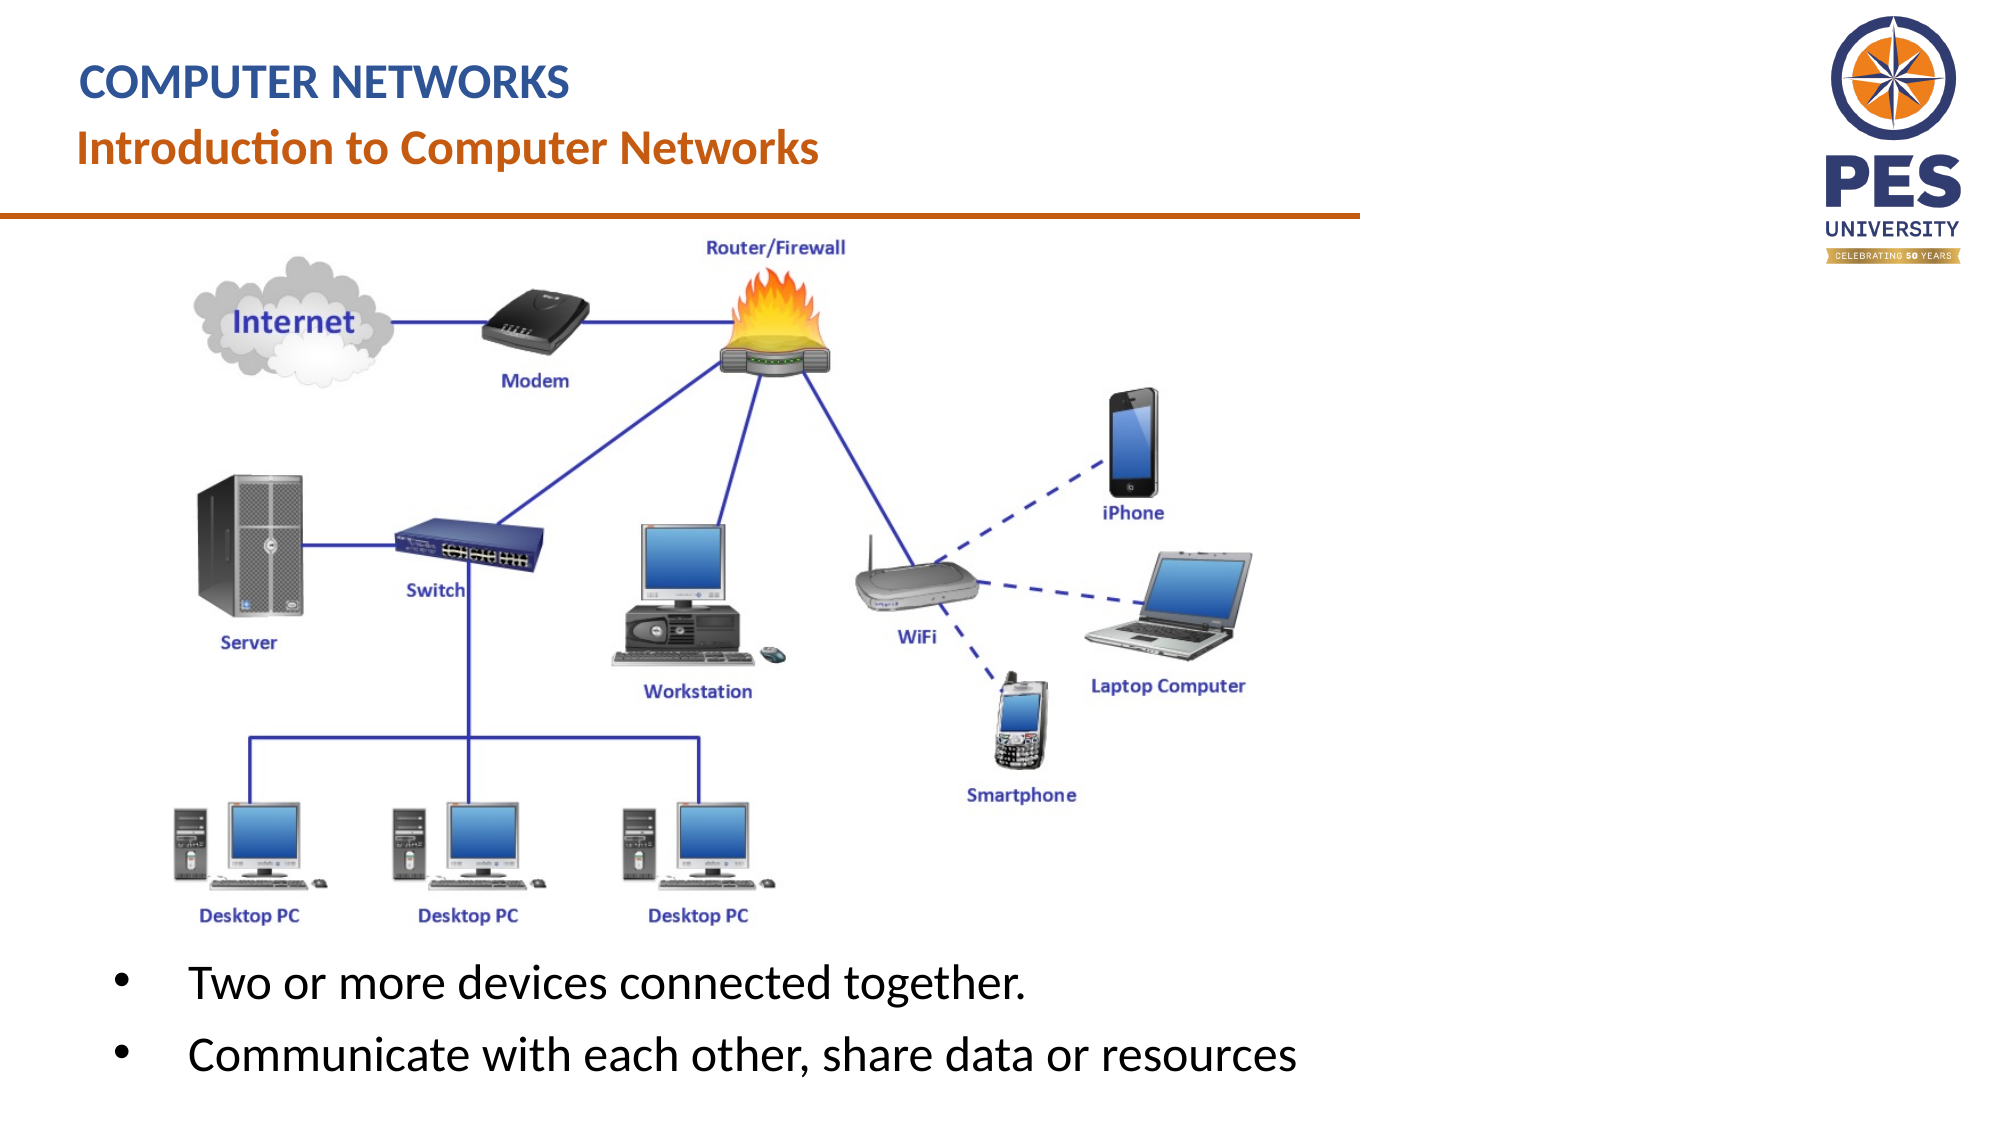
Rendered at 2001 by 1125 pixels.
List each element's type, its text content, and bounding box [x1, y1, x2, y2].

picture [173, 233, 1253, 928]
text_box COMPUTER NETWORKS [64, 41, 1295, 117]
text_box Introduction to Computer Networks [60, 106, 1374, 182]
picture [1826, 16, 1961, 264]
text_box Two or more devices connected together. Communicate with each other, share data or resources [98, 941, 1320, 1090]
